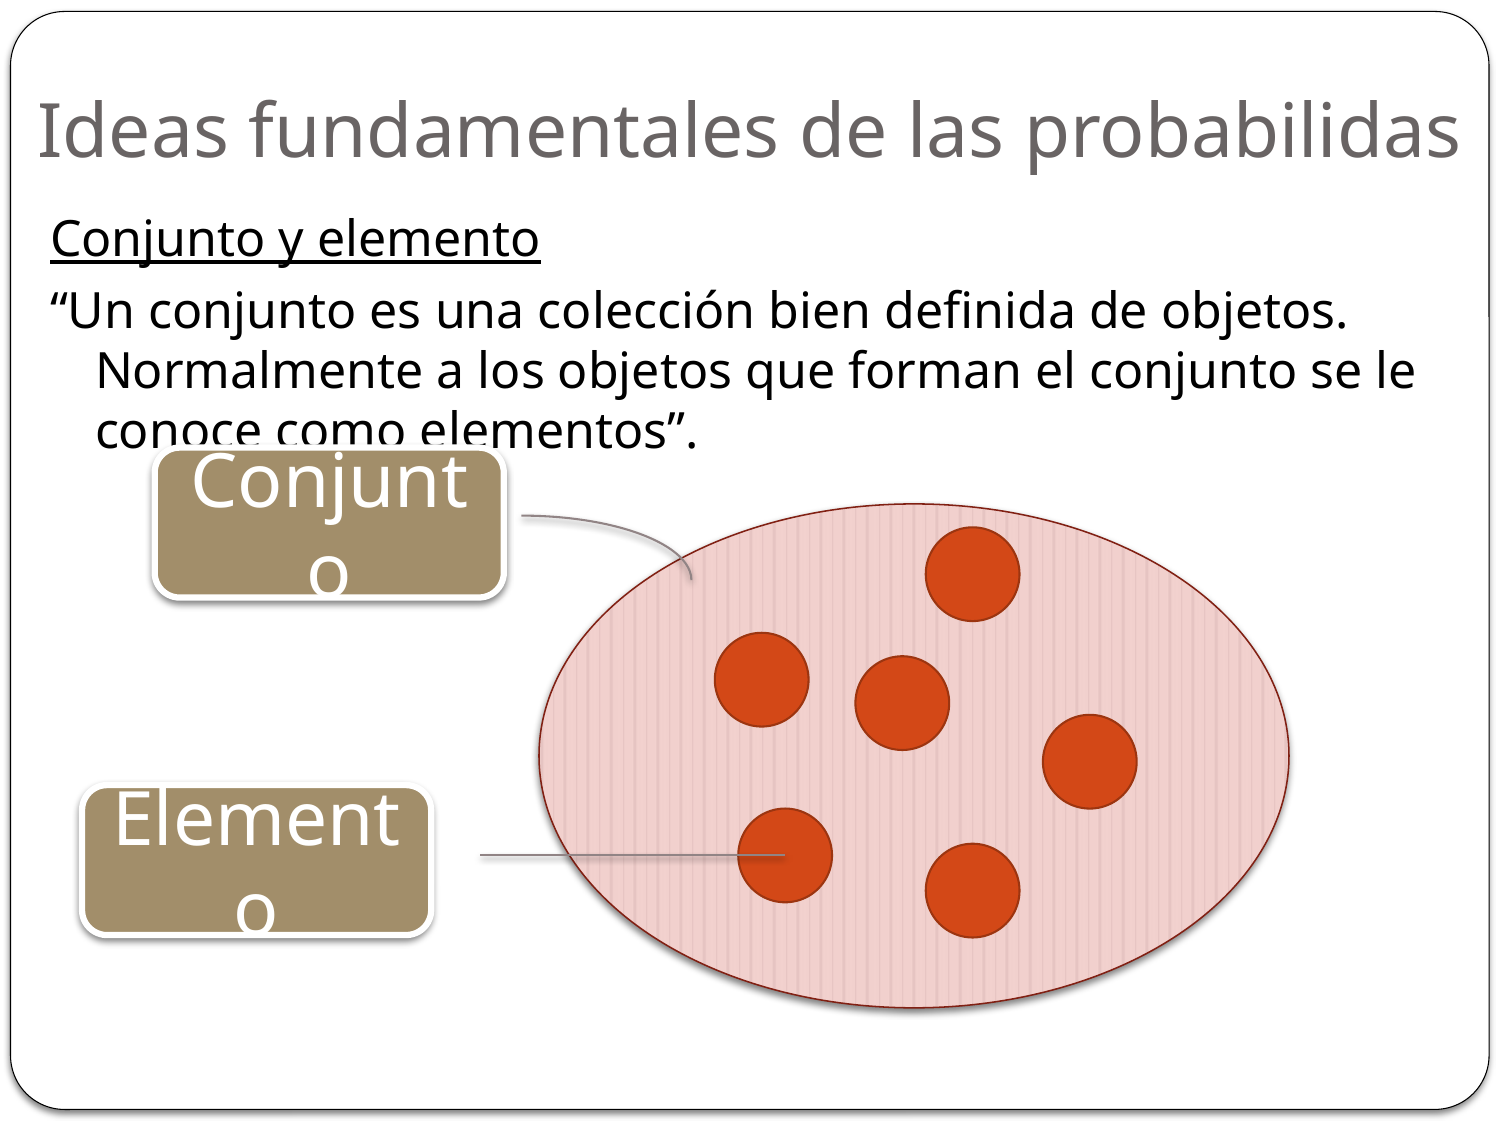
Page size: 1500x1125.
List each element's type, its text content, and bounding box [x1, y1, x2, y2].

text_box Conjunto [151, 444, 507, 601]
text_box [854, 655, 951, 752]
text_box [1041, 713, 1138, 810]
list Conjunto y elemento “Un conjunto es una colección bien definida de objetos. Normalmente a los objetos que forman el conjunto se le conoce como elementos”. [35, 199, 1454, 950]
text_box [538, 503, 1290, 1009]
text_box [924, 842, 1021, 939]
text_box Elemento [78, 781, 435, 939]
text_box [737, 807, 834, 904]
text_box [713, 631, 810, 728]
text_box [521, 514, 693, 581]
text_box [924, 526, 1021, 623]
title Ideas fundamentales de las probabilidas [0, 0, 1500, 188]
